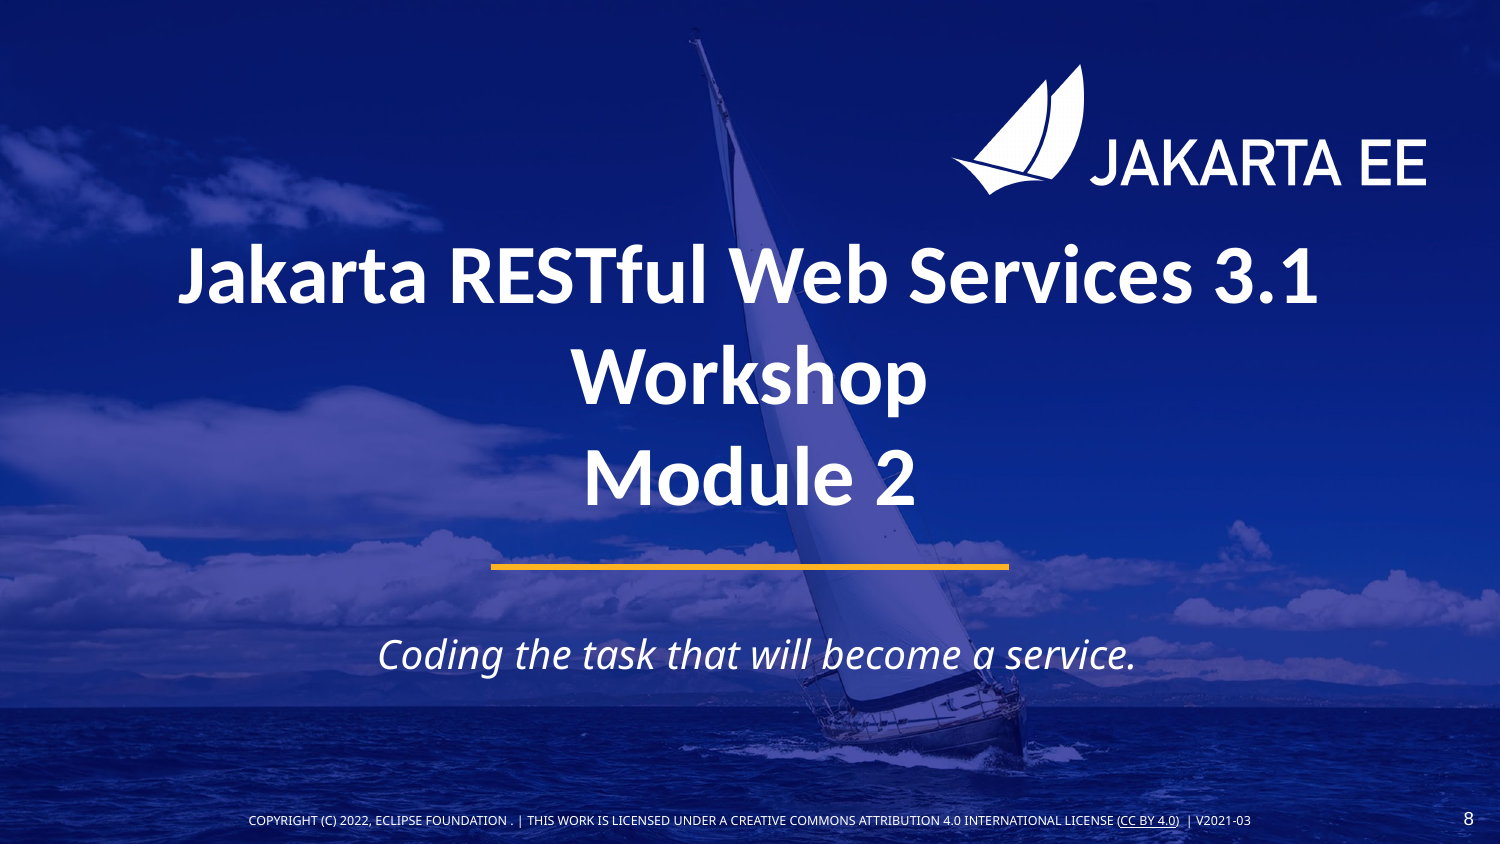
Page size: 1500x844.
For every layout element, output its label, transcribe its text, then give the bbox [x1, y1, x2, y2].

picture [0, 0, 1500, 844]
title Jakarta RESTful Web Services 3.1 Workshop Module 2 [51, 200, 1449, 538]
subtitle Coding the task that will become a service. [51, 564, 1449, 695]
